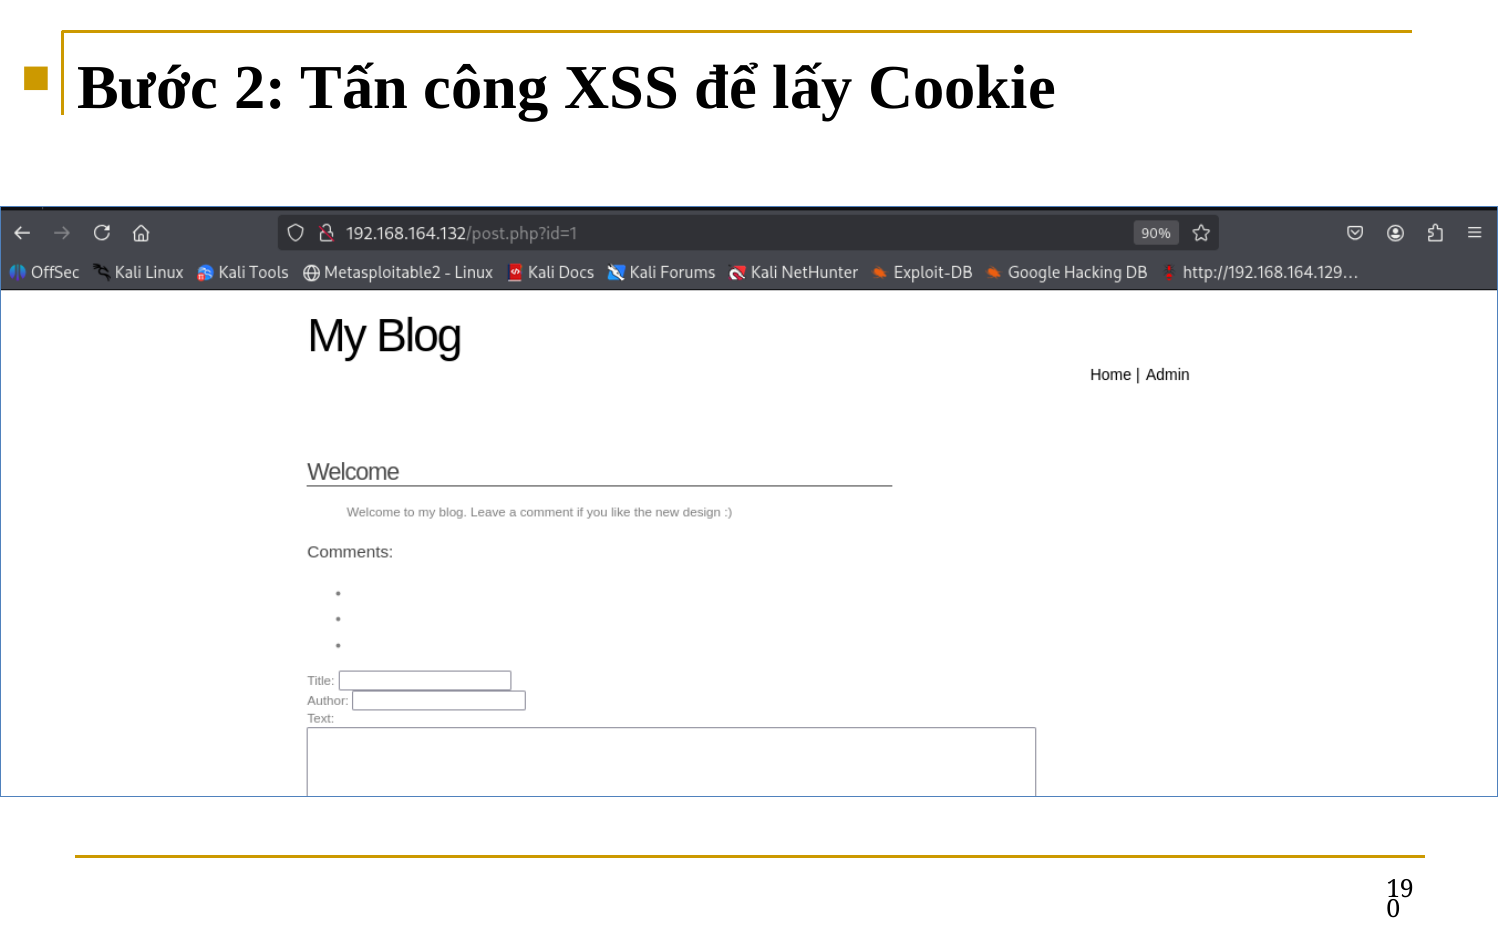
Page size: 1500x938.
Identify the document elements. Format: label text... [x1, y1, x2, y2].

text_box Bước 2: Tấn công XSS để lấy Cookie [18, 29, 1482, 122]
picture [0, 205, 1499, 797]
slide_number 190 [1380, 878, 1419, 938]
